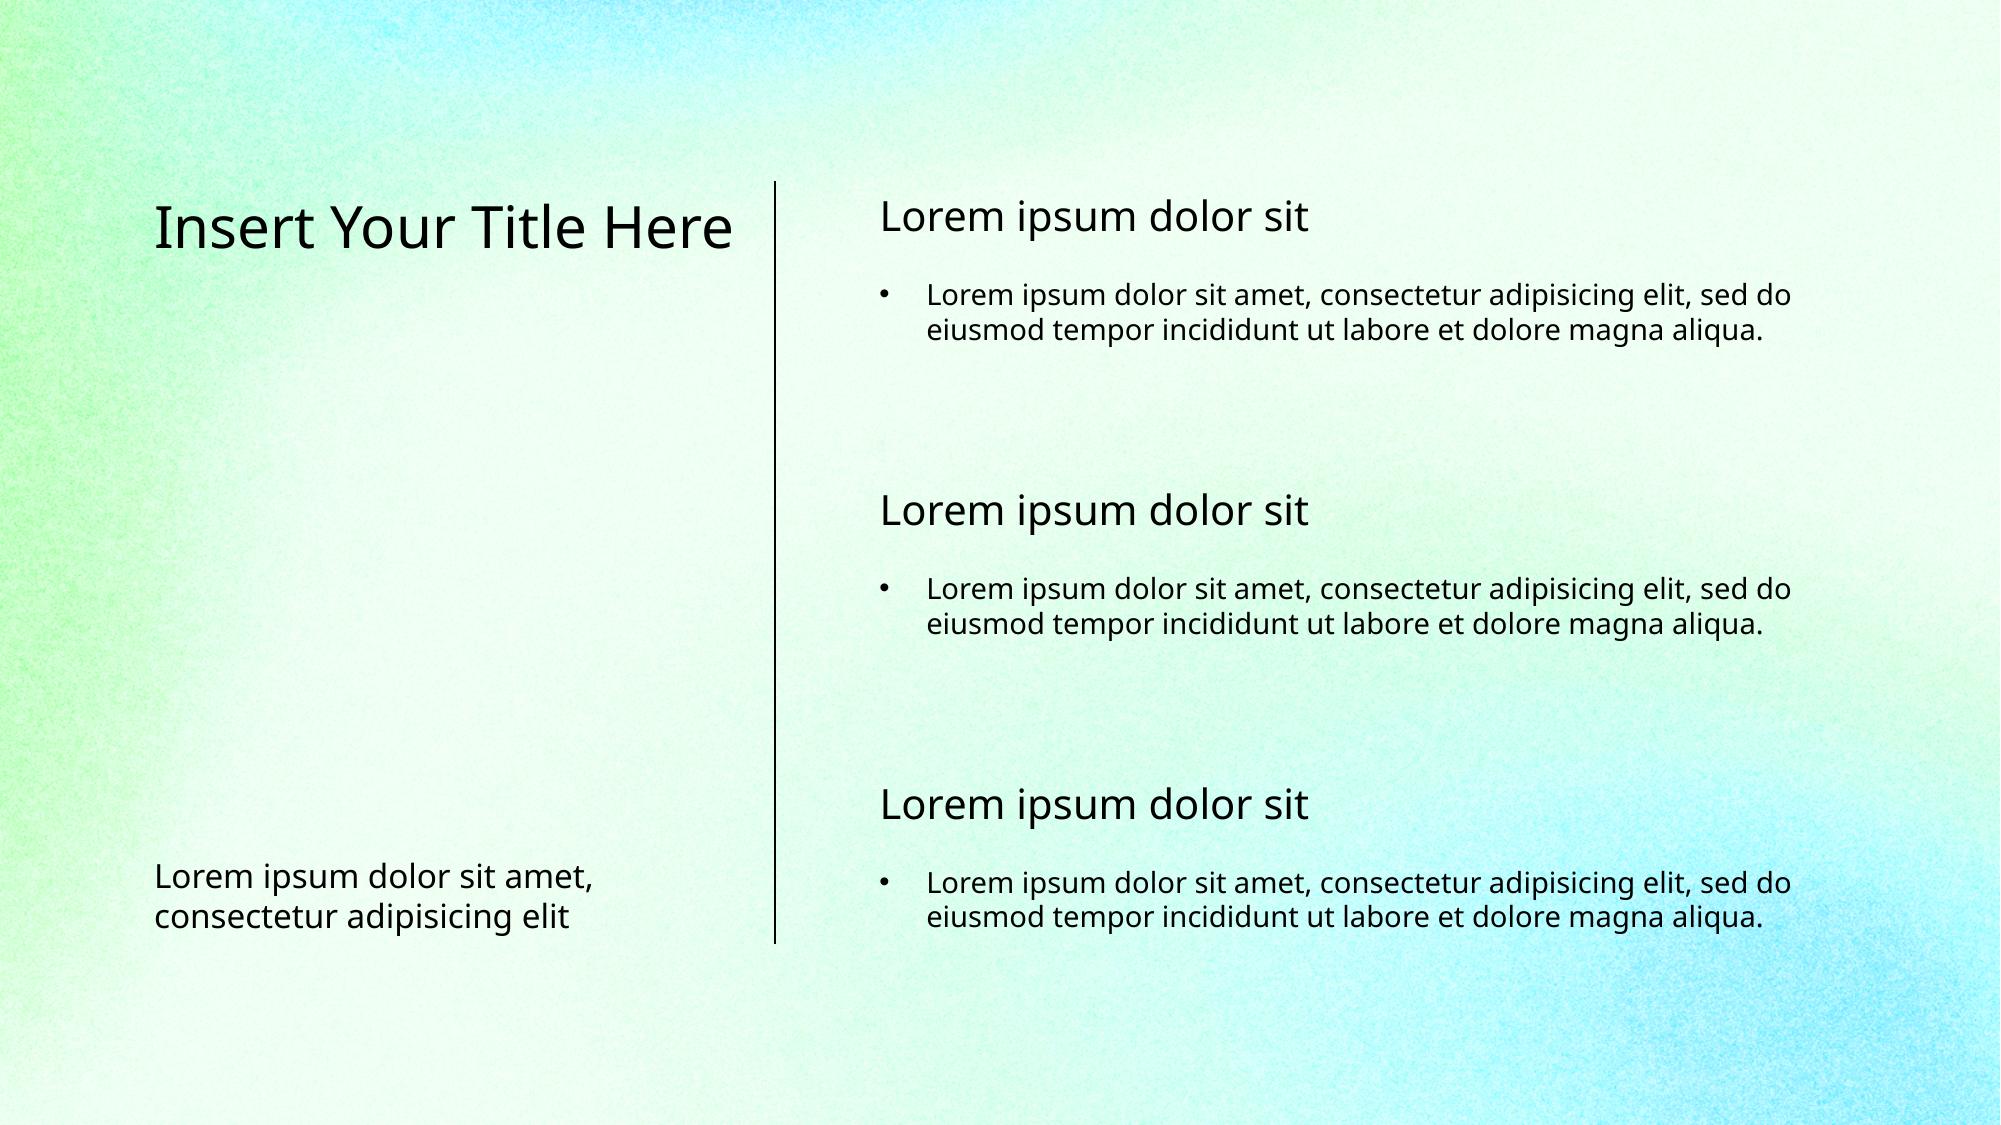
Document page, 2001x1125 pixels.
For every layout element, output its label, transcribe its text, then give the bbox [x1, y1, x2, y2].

text_box Lorem ipsum dolor sit [864, 476, 1859, 542]
picture [0, 0, 2000, 1125]
text_box Lorem ipsum dolor sit amet, consectetur adipisicing elit, sed do eiusmod tempor incididunt ut labore et dolore magna aliqua. [864, 562, 1861, 648]
text_box Insert Your Title Here [139, 182, 774, 268]
text_box Lorem ipsum dolor sit amet, consectetur adipisicing elit, sed do eiusmod tempor incididunt ut labore et dolore magna aliqua. [864, 856, 1861, 942]
text_box Lorem ipsum dolor sit [864, 770, 1859, 836]
text_box Lorem ipsum dolor sit amet, consectetur adipisicing elit [139, 847, 774, 943]
text_box Lorem ipsum dolor sit amet, consectetur adipisicing elit, sed do eiusmod tempor incididunt ut labore et dolore magna aliqua. [864, 268, 1861, 354]
text_box Lorem ipsum dolor sit [864, 182, 1859, 248]
